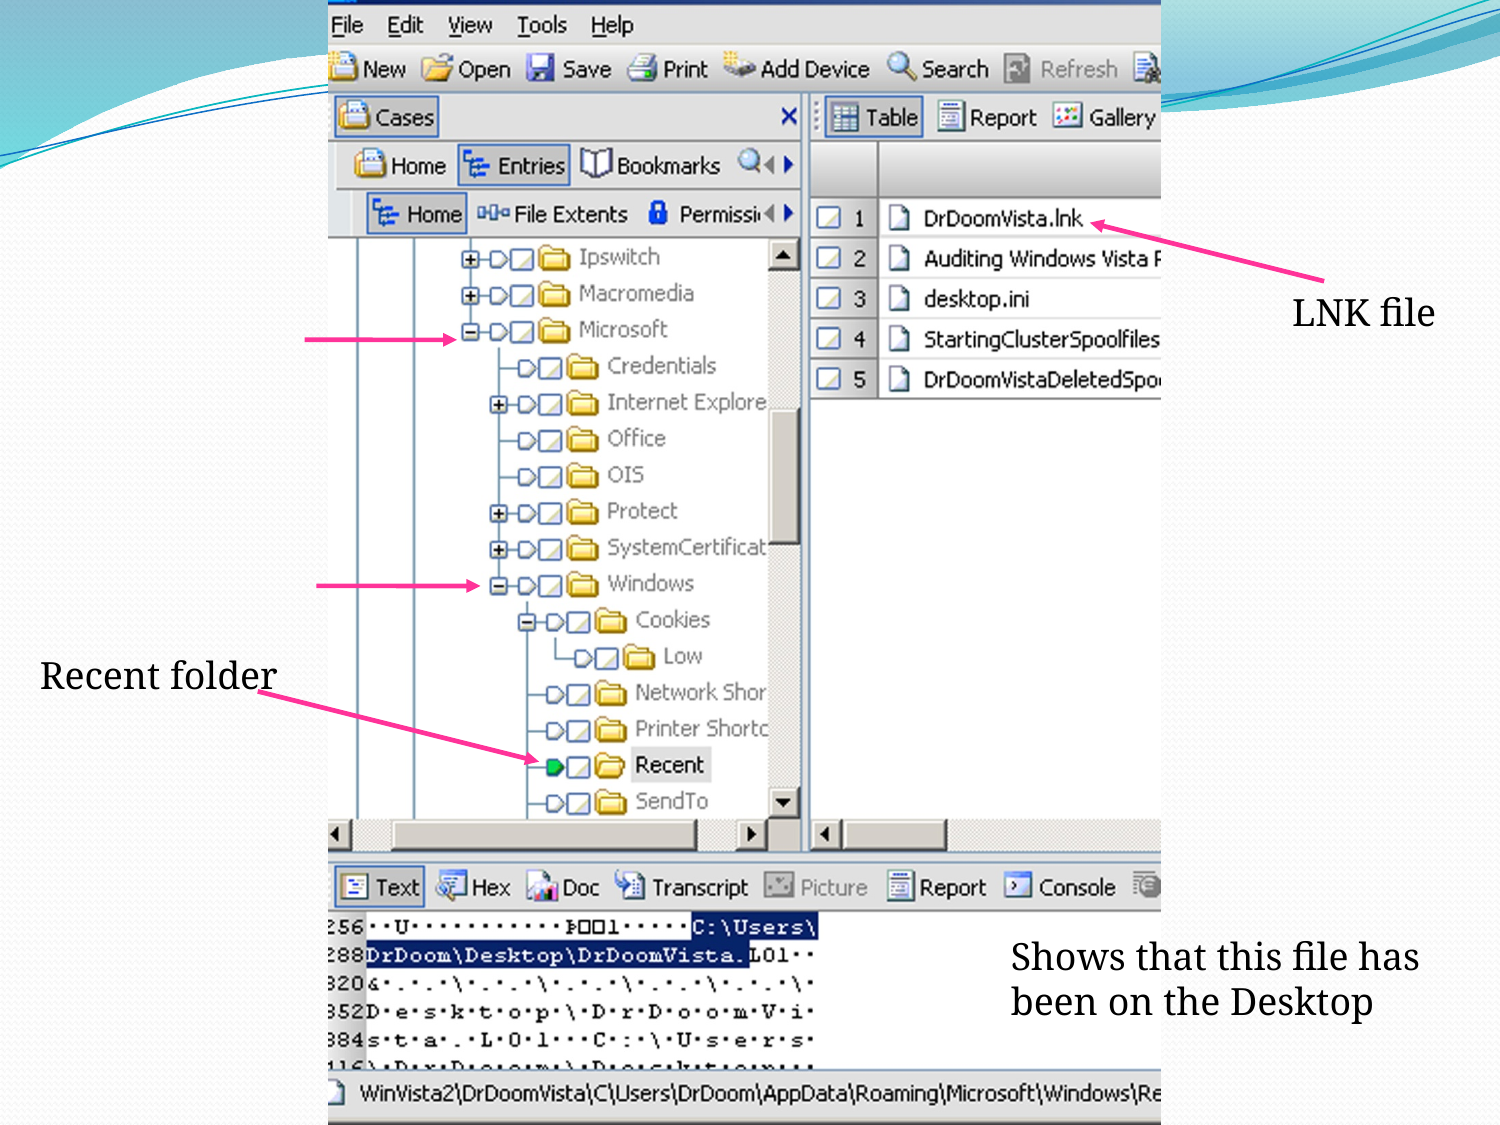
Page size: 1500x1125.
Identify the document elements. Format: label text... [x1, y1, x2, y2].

text_box Recent folder [0, 644, 293, 705]
text_box LNK file [1277, 281, 1465, 341]
picture [327, 0, 1161, 1125]
text_box Shows that this file has been on the Desktop [1166, 925, 1454, 1031]
